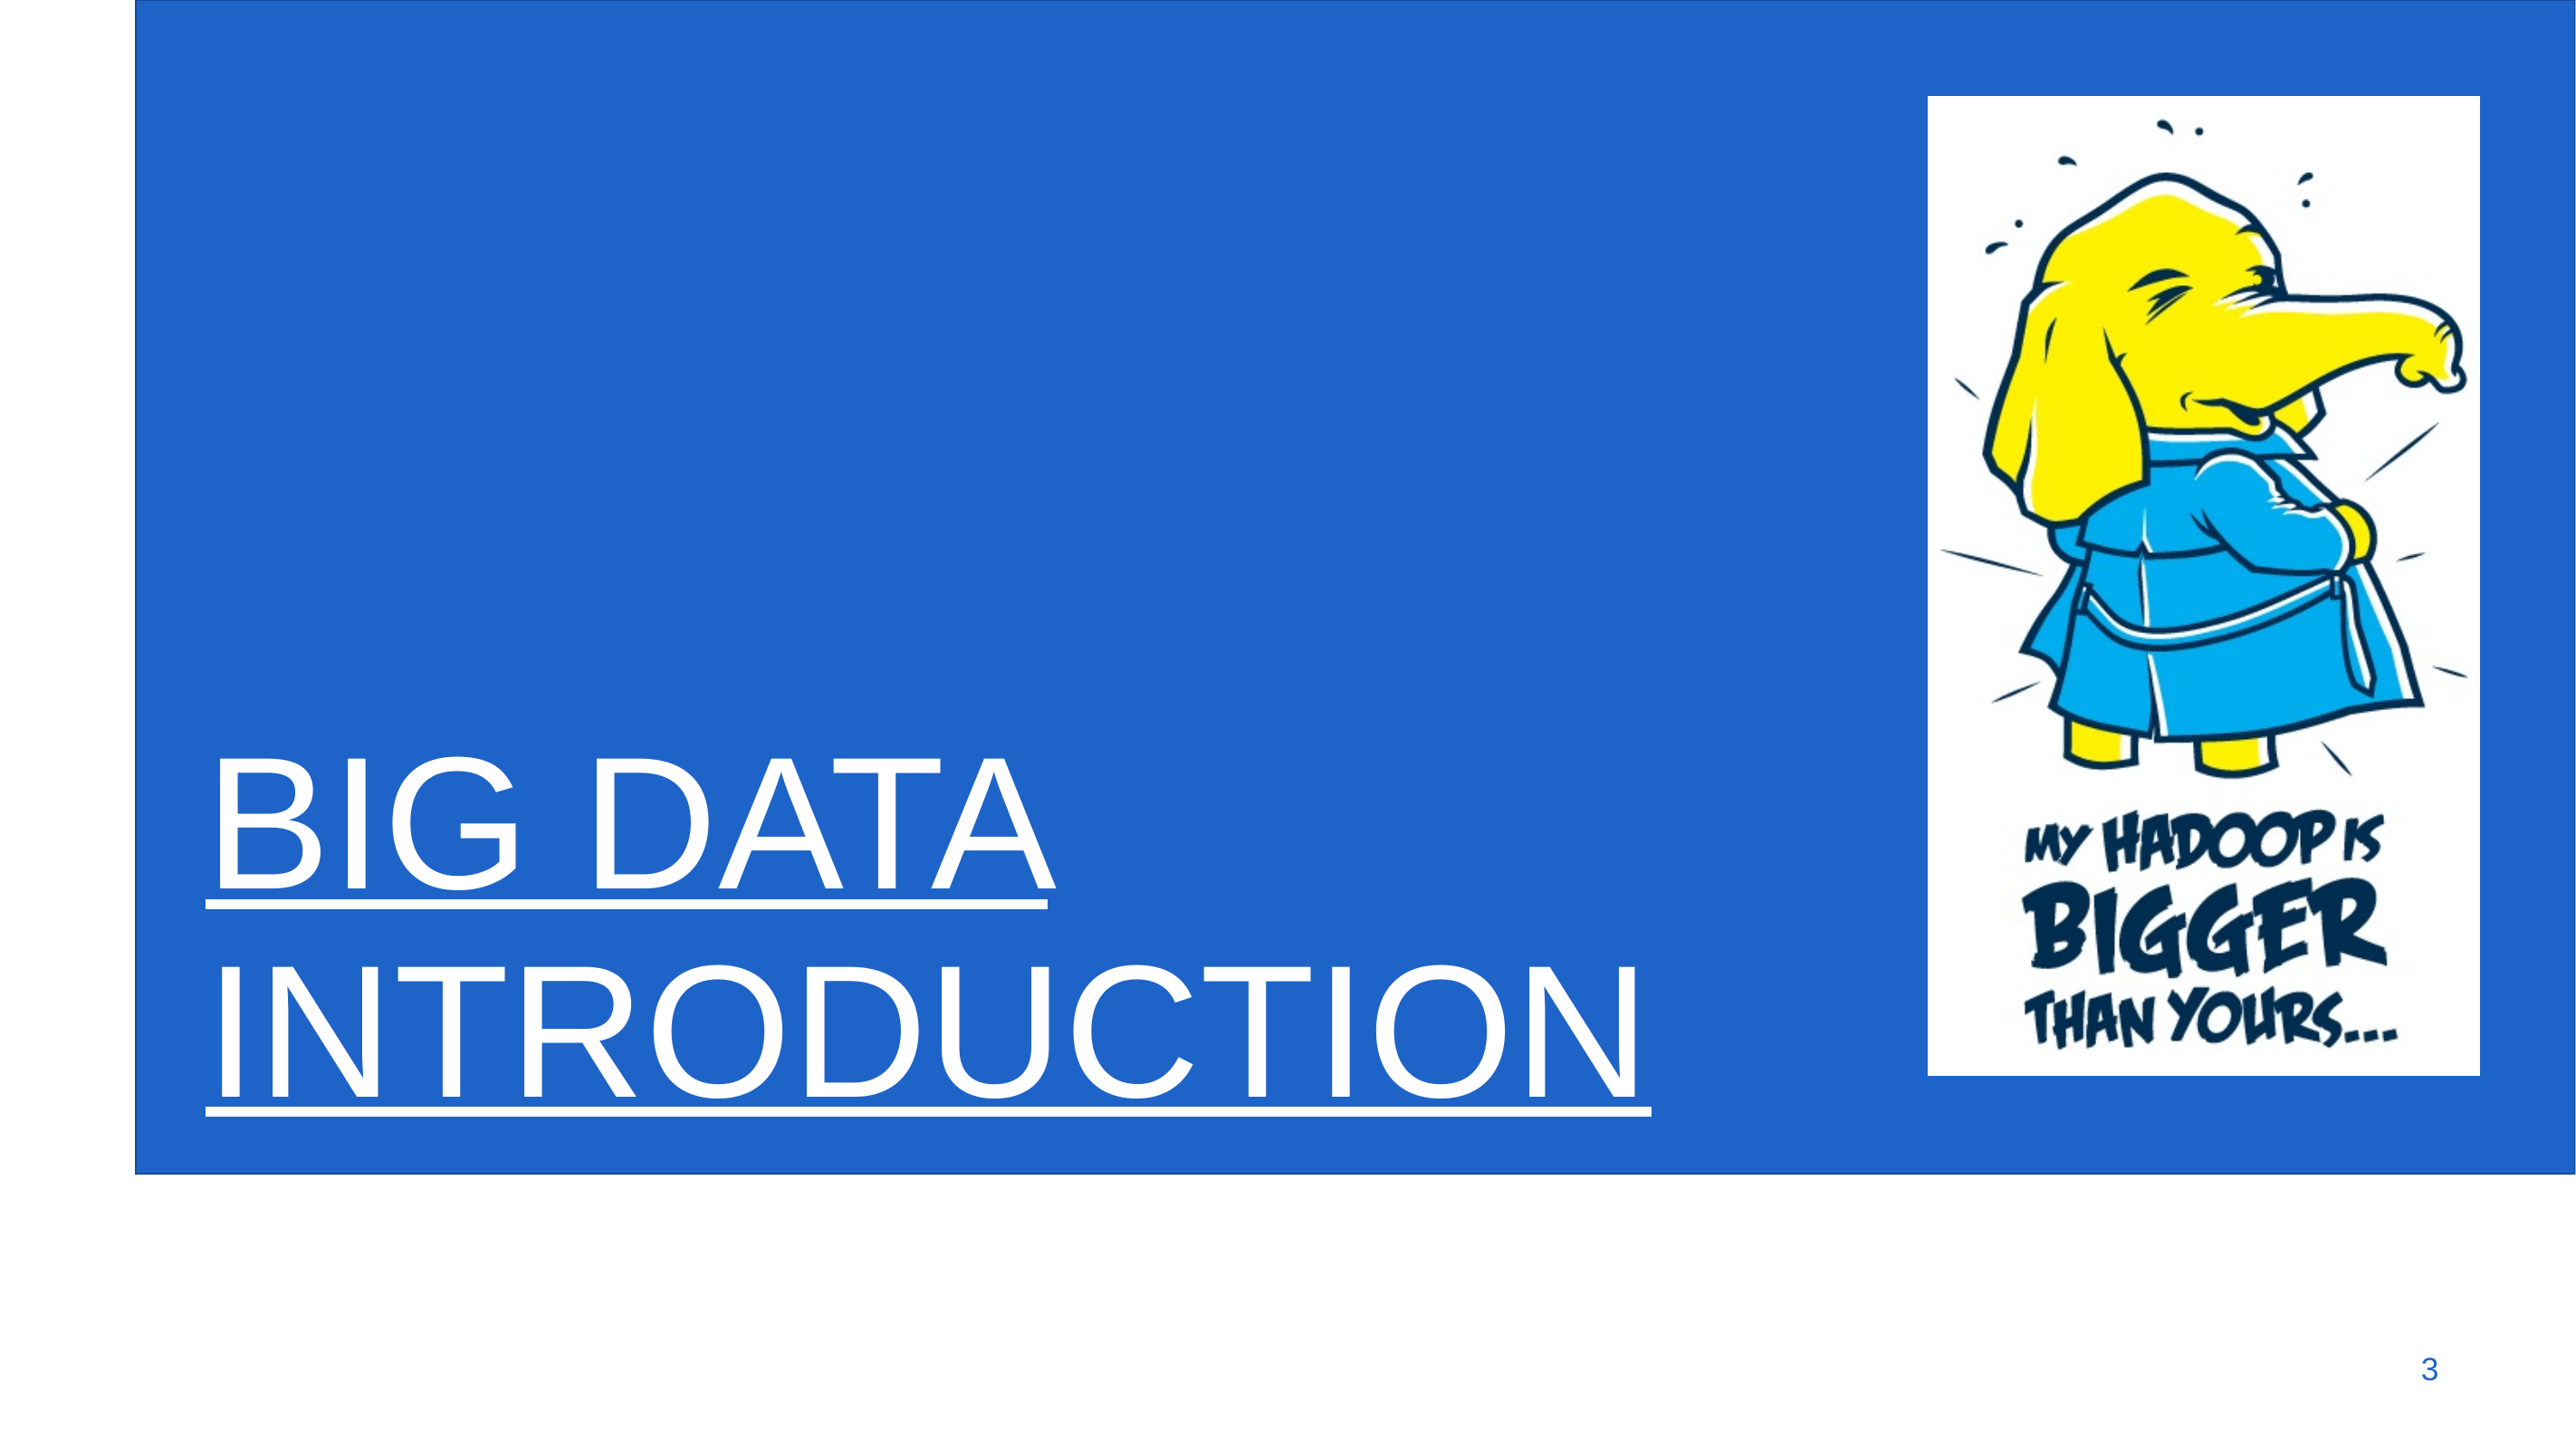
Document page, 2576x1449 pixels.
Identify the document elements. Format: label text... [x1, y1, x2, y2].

title Big Data Introduction [191, 482, 2447, 1142]
slide_number 3 [2315, 1329, 2453, 1407]
picture [1928, 96, 2480, 1076]
